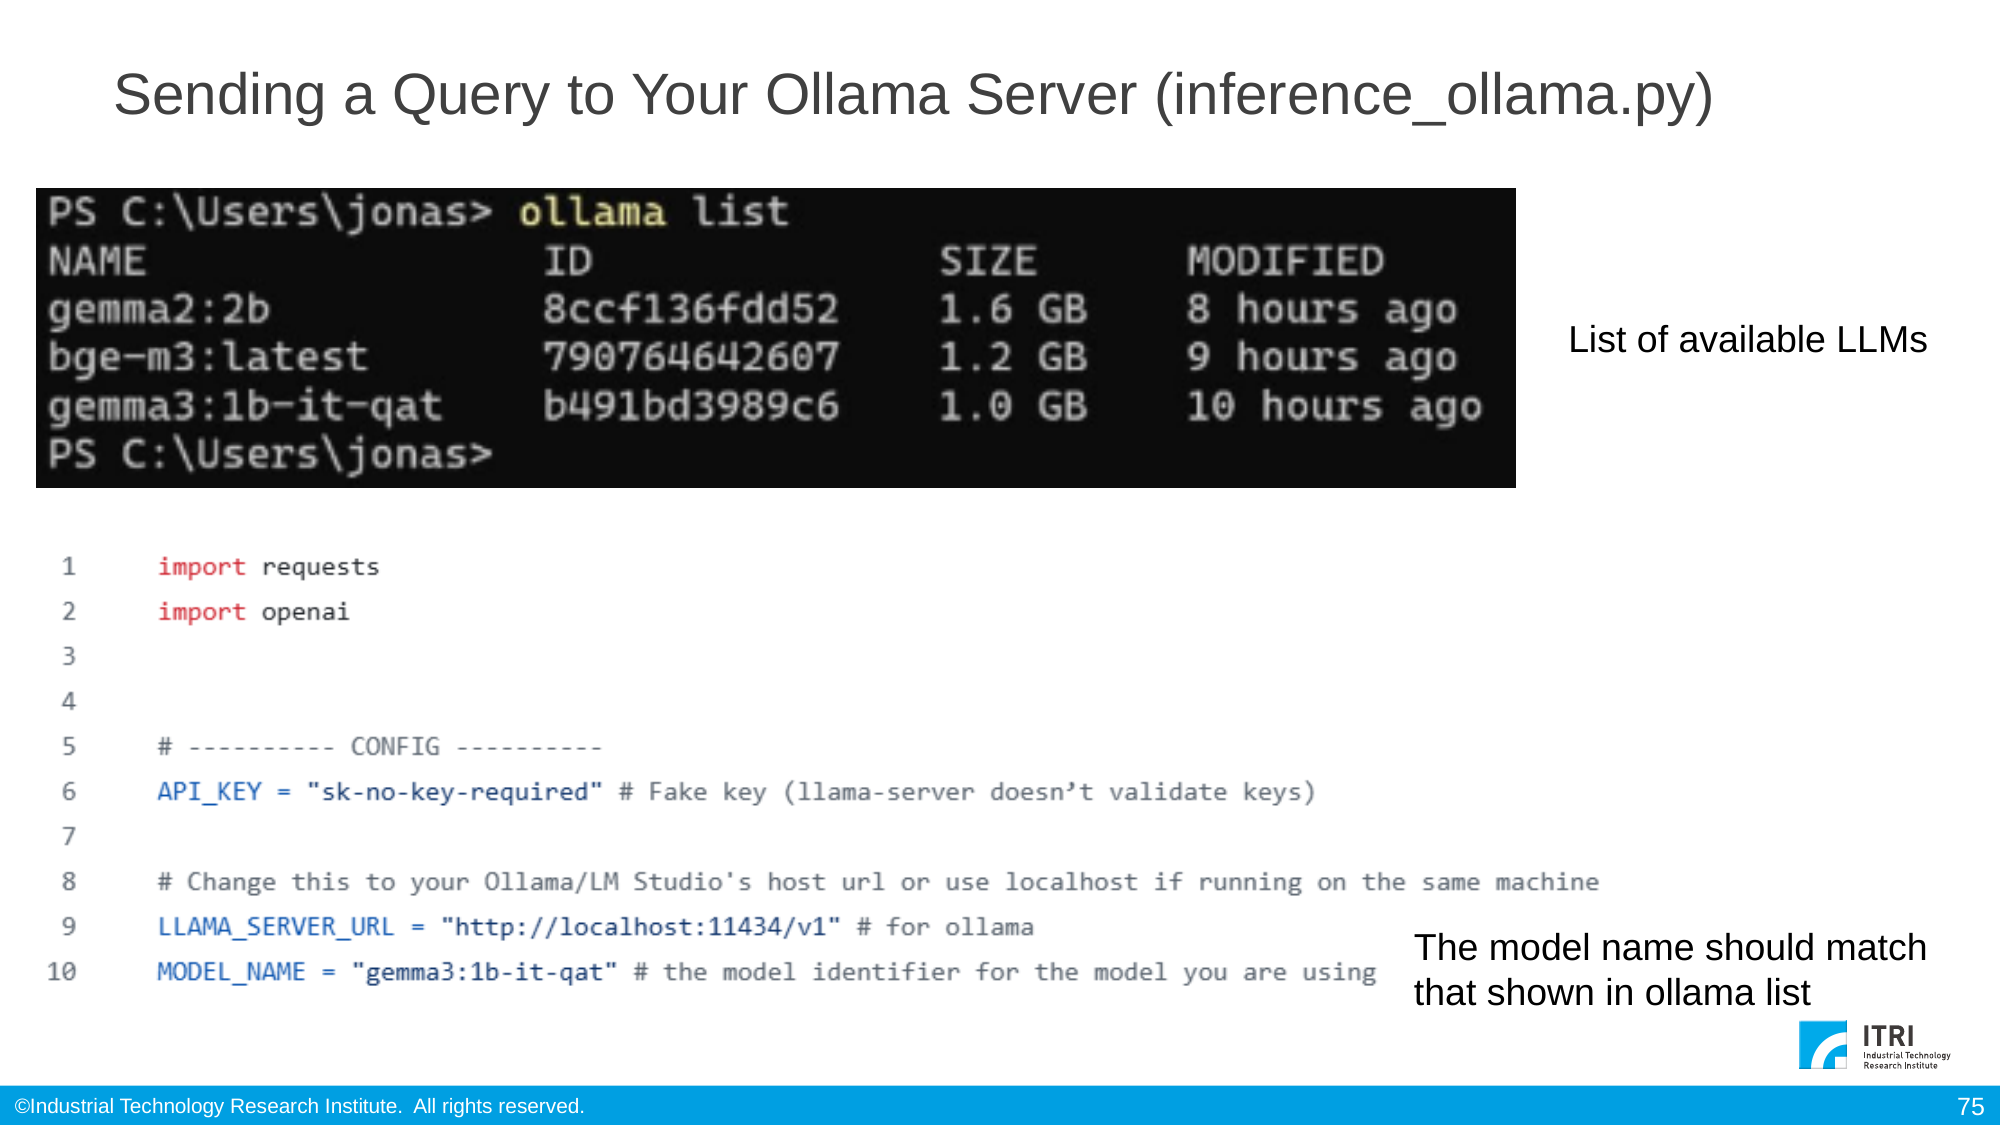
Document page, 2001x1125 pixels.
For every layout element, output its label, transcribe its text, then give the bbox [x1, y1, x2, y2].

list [20, 540, 1619, 996]
picture [35, 188, 1516, 489]
slide_number 75 [1874, 1085, 2000, 1125]
title Sending a Query to Your Ollama Server (inference_ollama.py) [98, 48, 1930, 198]
text_box The model name should match that shown in ollama list [1399, 915, 1954, 1020]
text_box List of available LLMs [1532, 308, 1964, 368]
